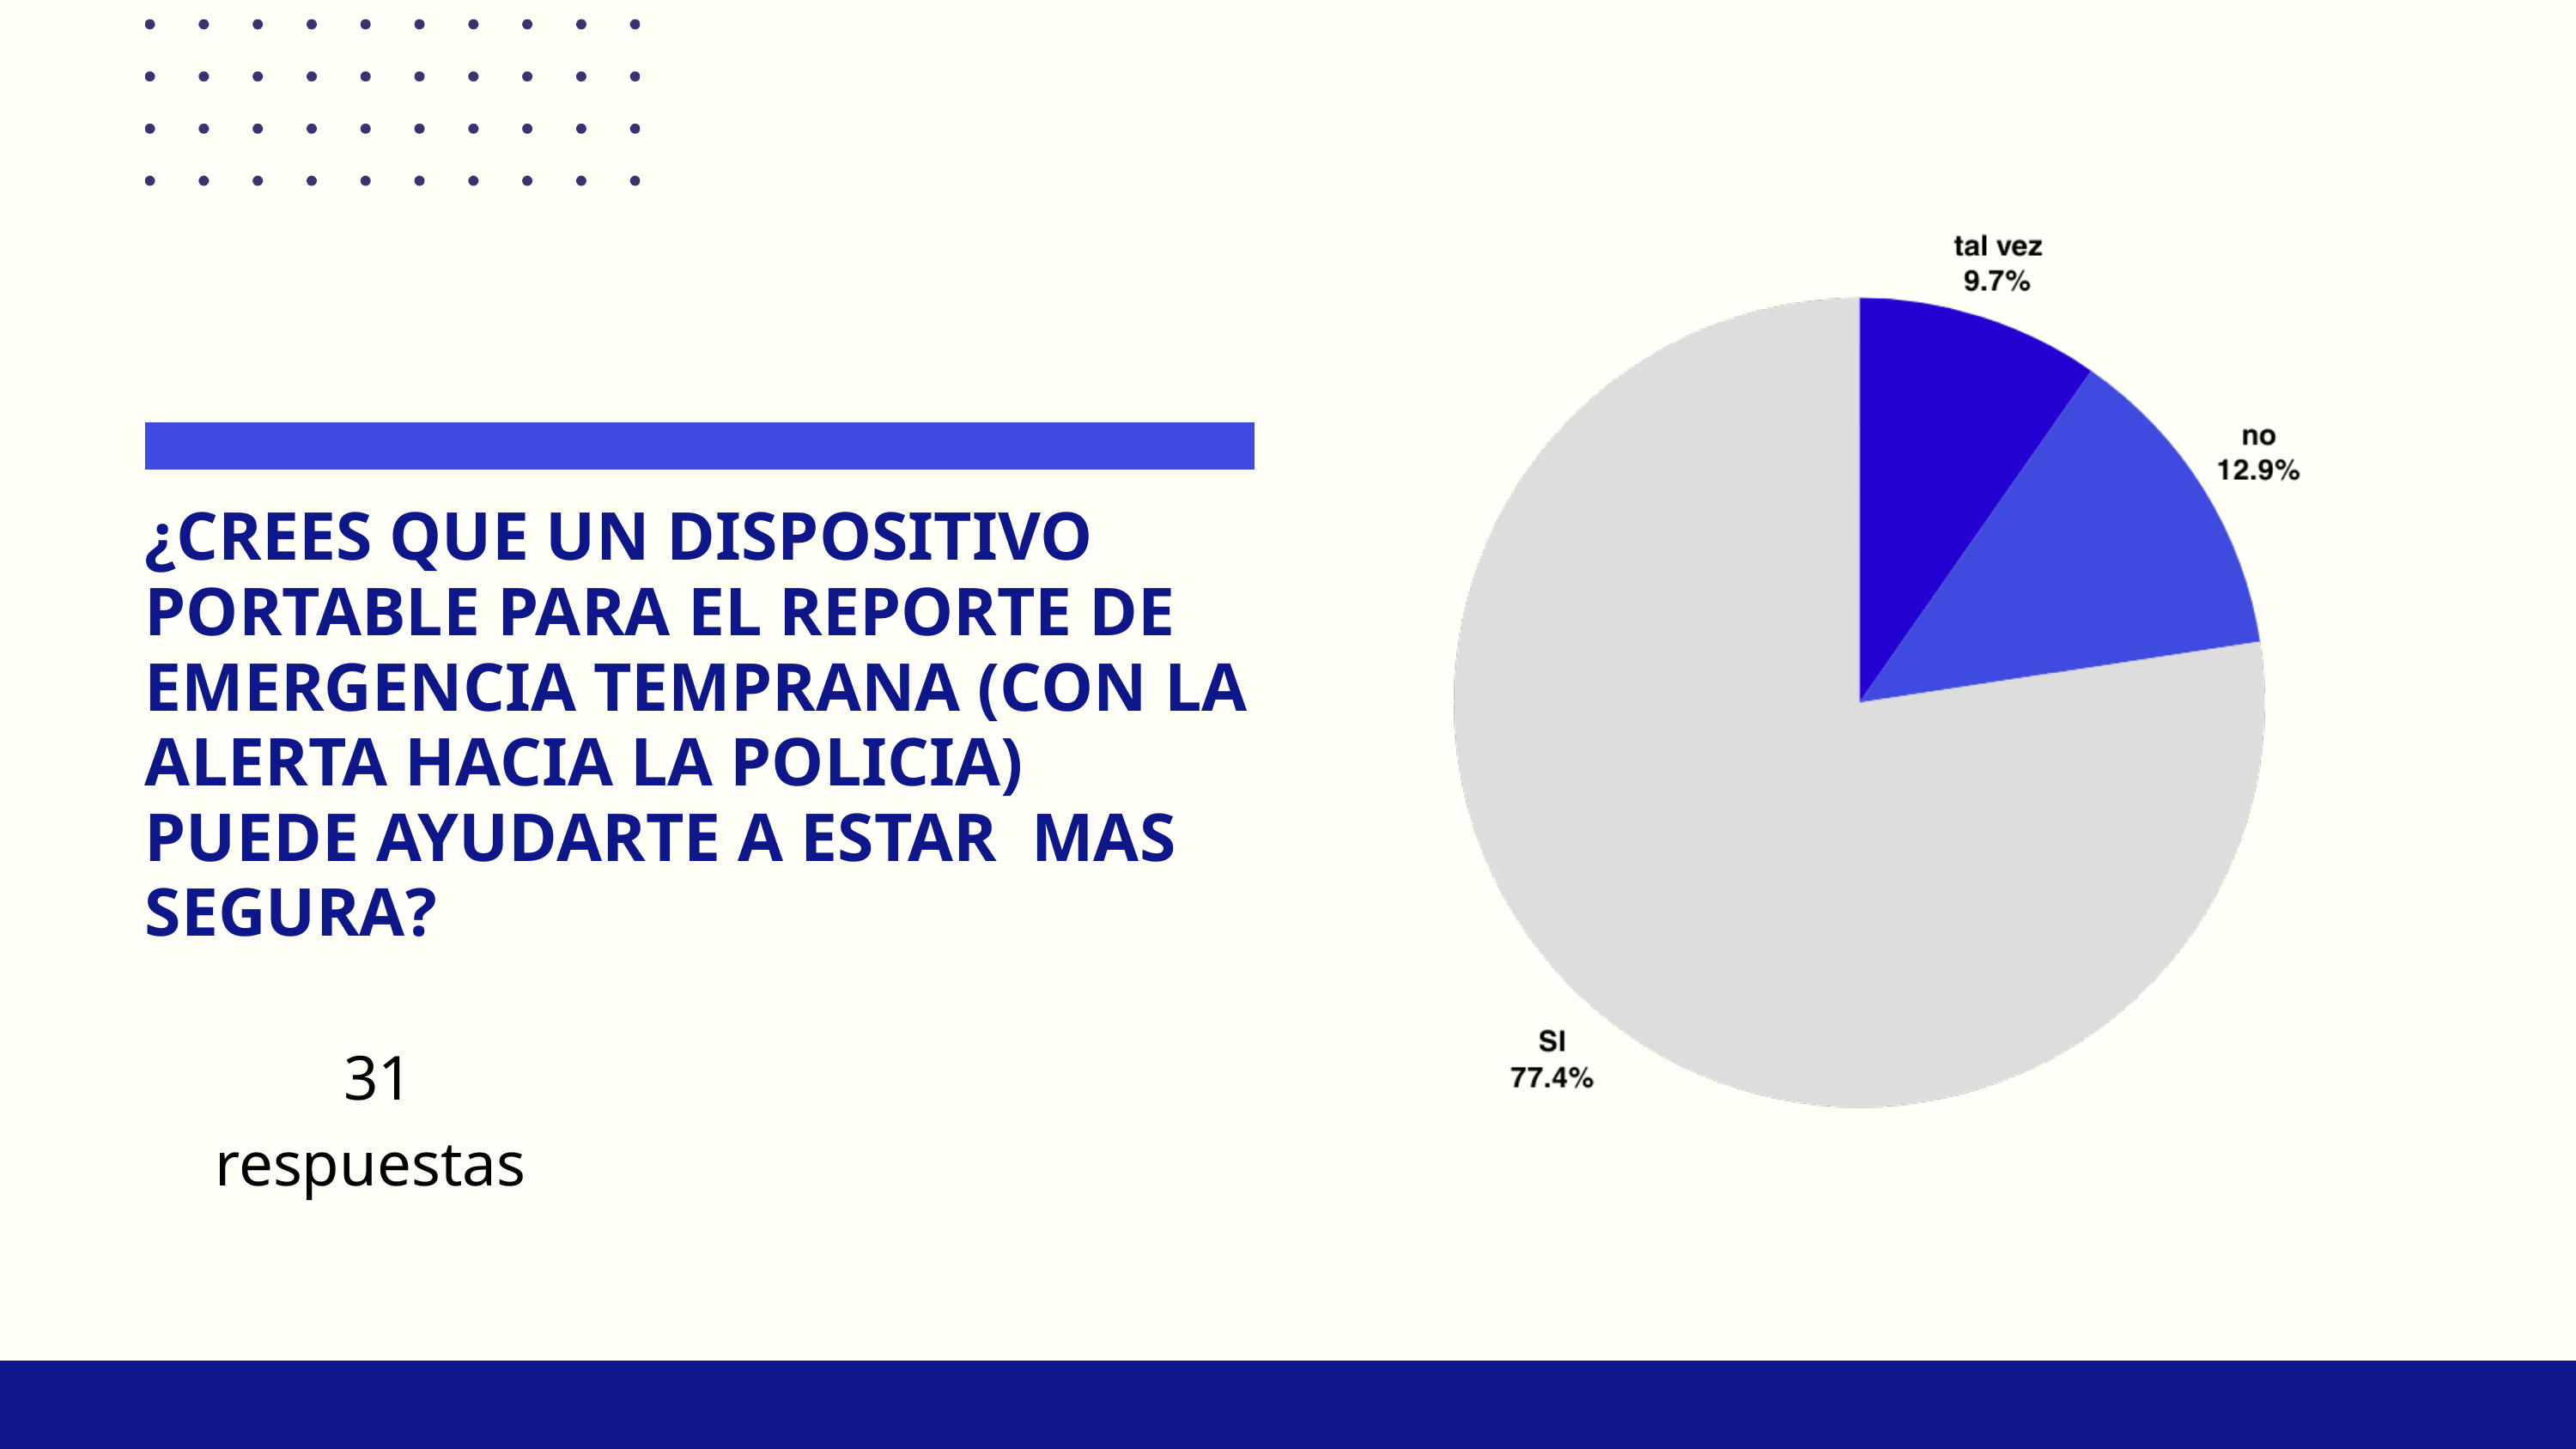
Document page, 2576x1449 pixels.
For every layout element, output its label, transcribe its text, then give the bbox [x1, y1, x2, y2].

text_box ¿CREES QUE UN DISPOSITIVO PORTABLE PARA EL REPORTE DE EMERGENCIA TEMPRANA (CON LA ALERTA HACIA LA POLICIA) PUEDE AYUDARTE A ESTAR MAS SEGURA? [144, 498, 1170, 950]
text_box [144, 421, 1170, 470]
picture [1400, 149, 2387, 1196]
text_box 31 respuestas [165, 1027, 576, 1198]
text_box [1176, 0, 1400, 1449]
text_box [144, 0, 641, 186]
